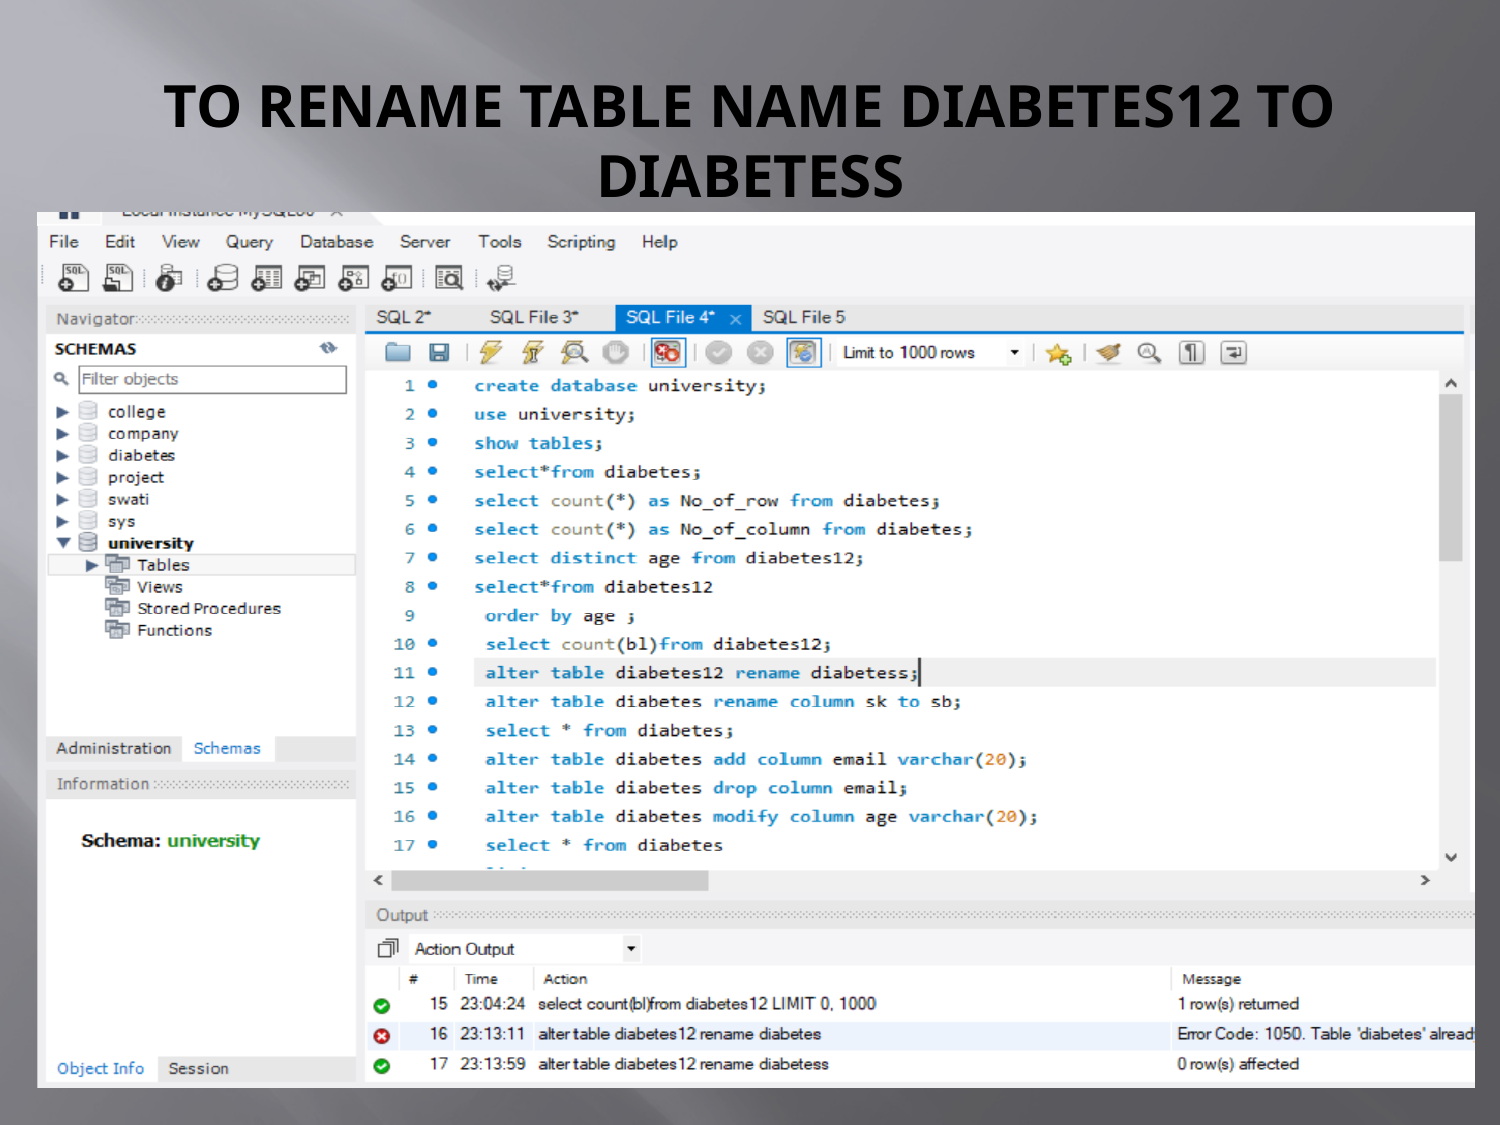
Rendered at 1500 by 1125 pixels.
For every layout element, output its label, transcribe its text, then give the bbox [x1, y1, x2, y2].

picture [37, 212, 1476, 1088]
title TO RENAME TABLE NAME DIABETES12 TO DIABETESS [75, 45, 1425, 212]
